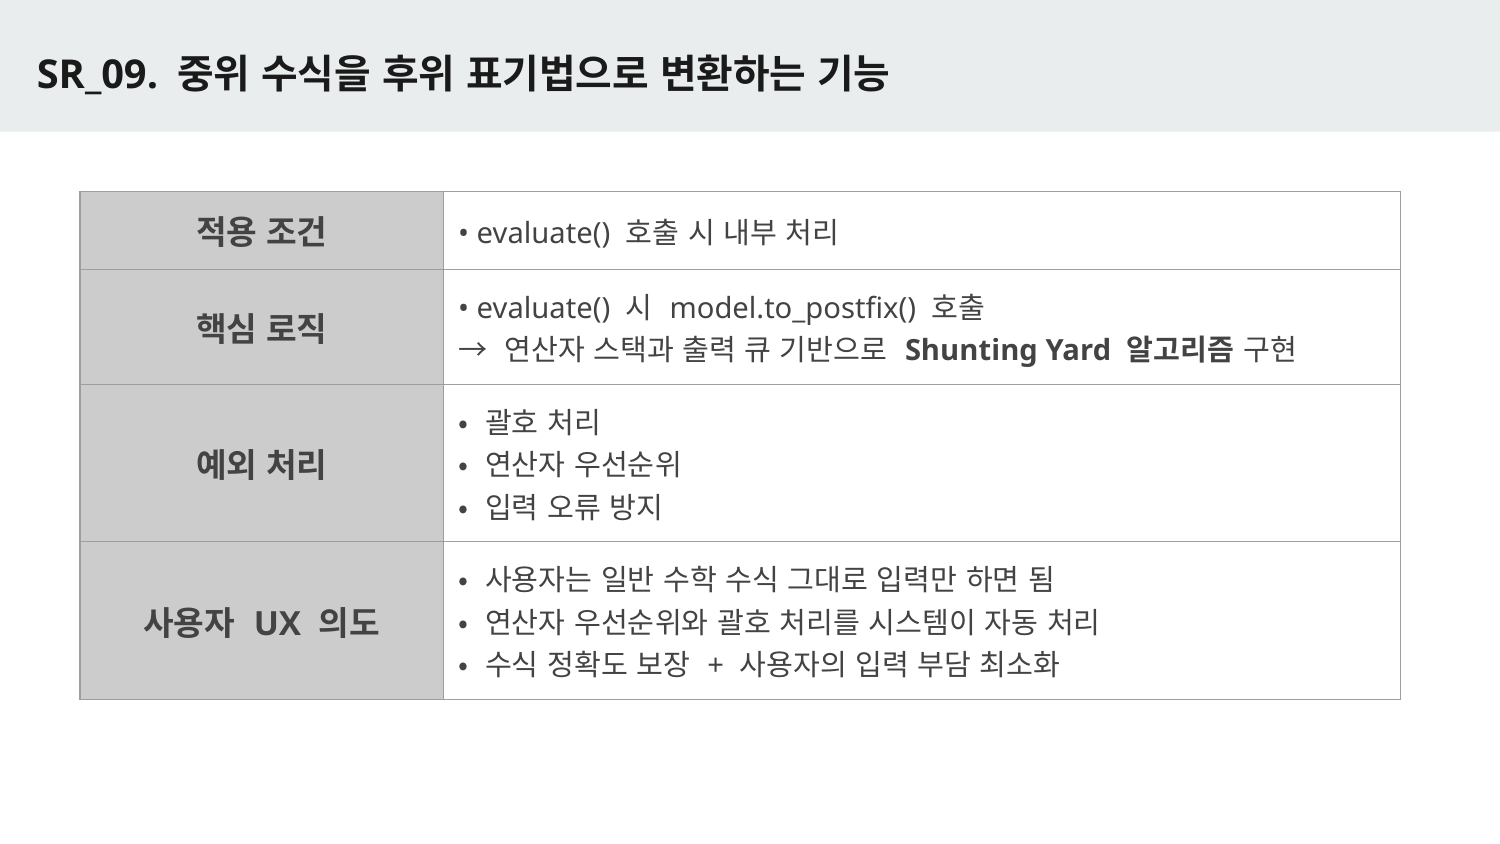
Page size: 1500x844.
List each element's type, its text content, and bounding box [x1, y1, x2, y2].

title SR_09. 중위 수식을 후위 표기법으로 변환하는 기능 [21, 27, 1284, 116]
table_cell 예외 처리 [81, 385, 443, 541]
table_header • evaluate() 호출 시 내부 처리 [444, 192, 1400, 269]
table_cell • 괄호 처리 • 연산자 우선순위 • 입력 오류 방지 [444, 385, 1400, 541]
table_header 적용 조건 [81, 192, 443, 269]
table_cell 핵심 로직 [81, 270, 443, 384]
table_cell 사용자 UX 의도 [81, 542, 443, 699]
table_cell • 사용자는 일반 수학 수식 그대로 입력만 하면 됨 • 연산자 우선순위와 괄호 처리를 시스템이 자동 처리 • 수식 정확도 보장 + 사용자의 입력 부담 최소화 [444, 542, 1400, 699]
table_cell • evaluate() 시 model.to_postfix() 호출 → 연산자 스택과 출력 큐 기반으로 Shunting Yard 알고리즘 구현 [444, 270, 1400, 384]
